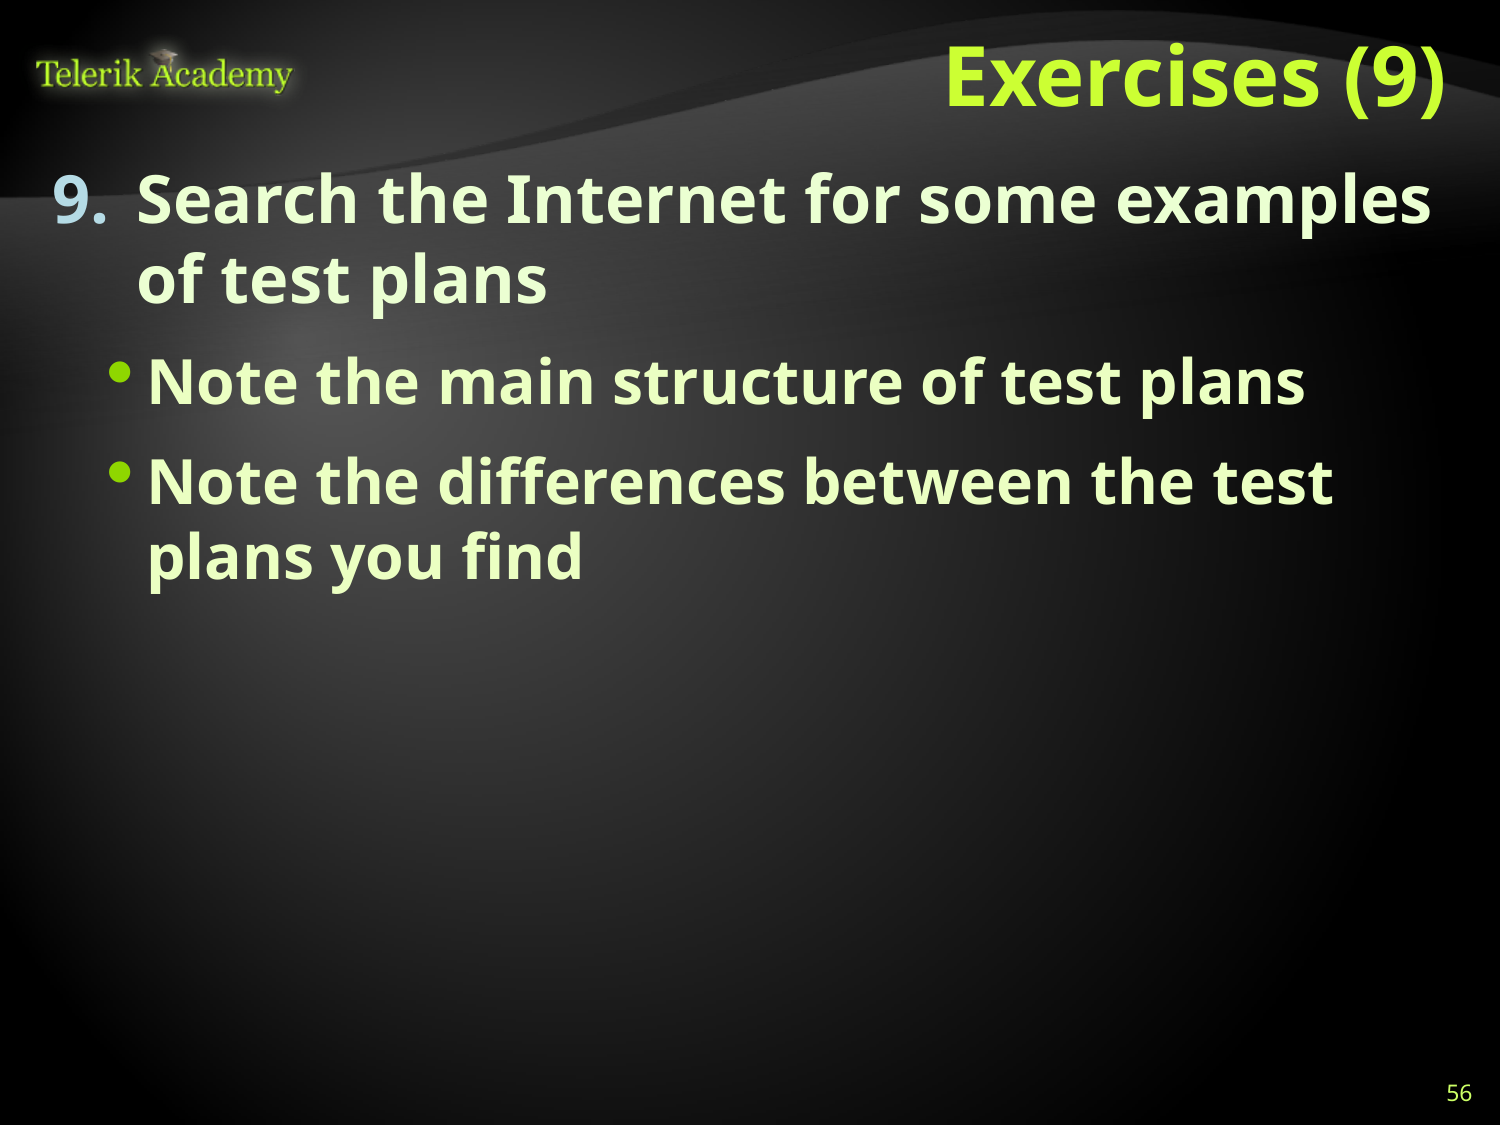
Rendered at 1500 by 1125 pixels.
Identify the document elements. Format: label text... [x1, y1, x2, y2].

slide_number 56 [1412, 1074, 1488, 1113]
picture [0, 0, 1500, 1125]
list Search the Internet for some examples of test plans Note the main structure of test plans Note the differences between the test plans you find [37, 149, 1463, 1100]
title Exercises (9) [300, 12, 1463, 149]
